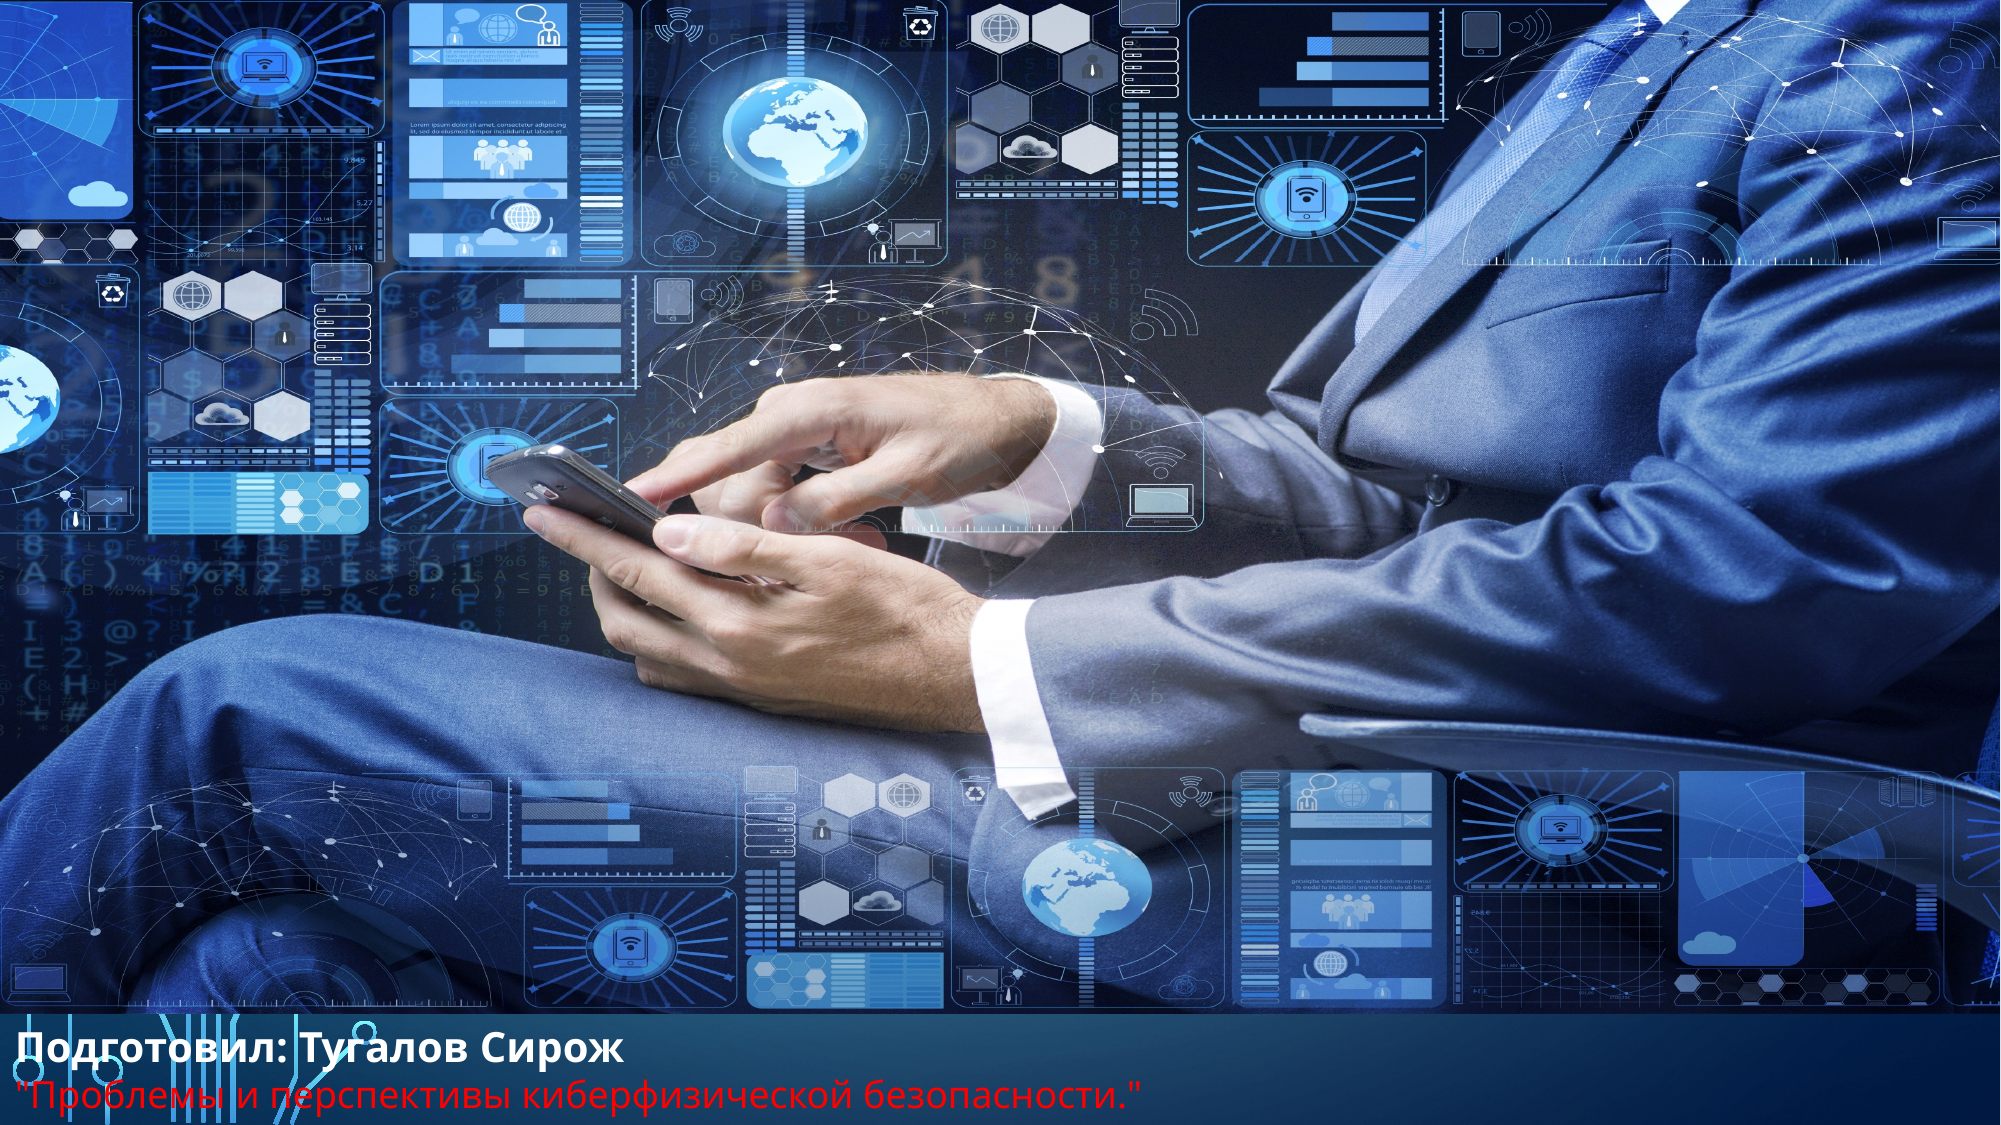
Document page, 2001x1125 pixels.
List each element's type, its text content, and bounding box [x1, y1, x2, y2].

text_box Подготовил: Тугалов Сирож "Проблемы и перспективы киберфизической безопасности." [0, 1014, 1483, 1123]
picture [0, 0, 2000, 1014]
